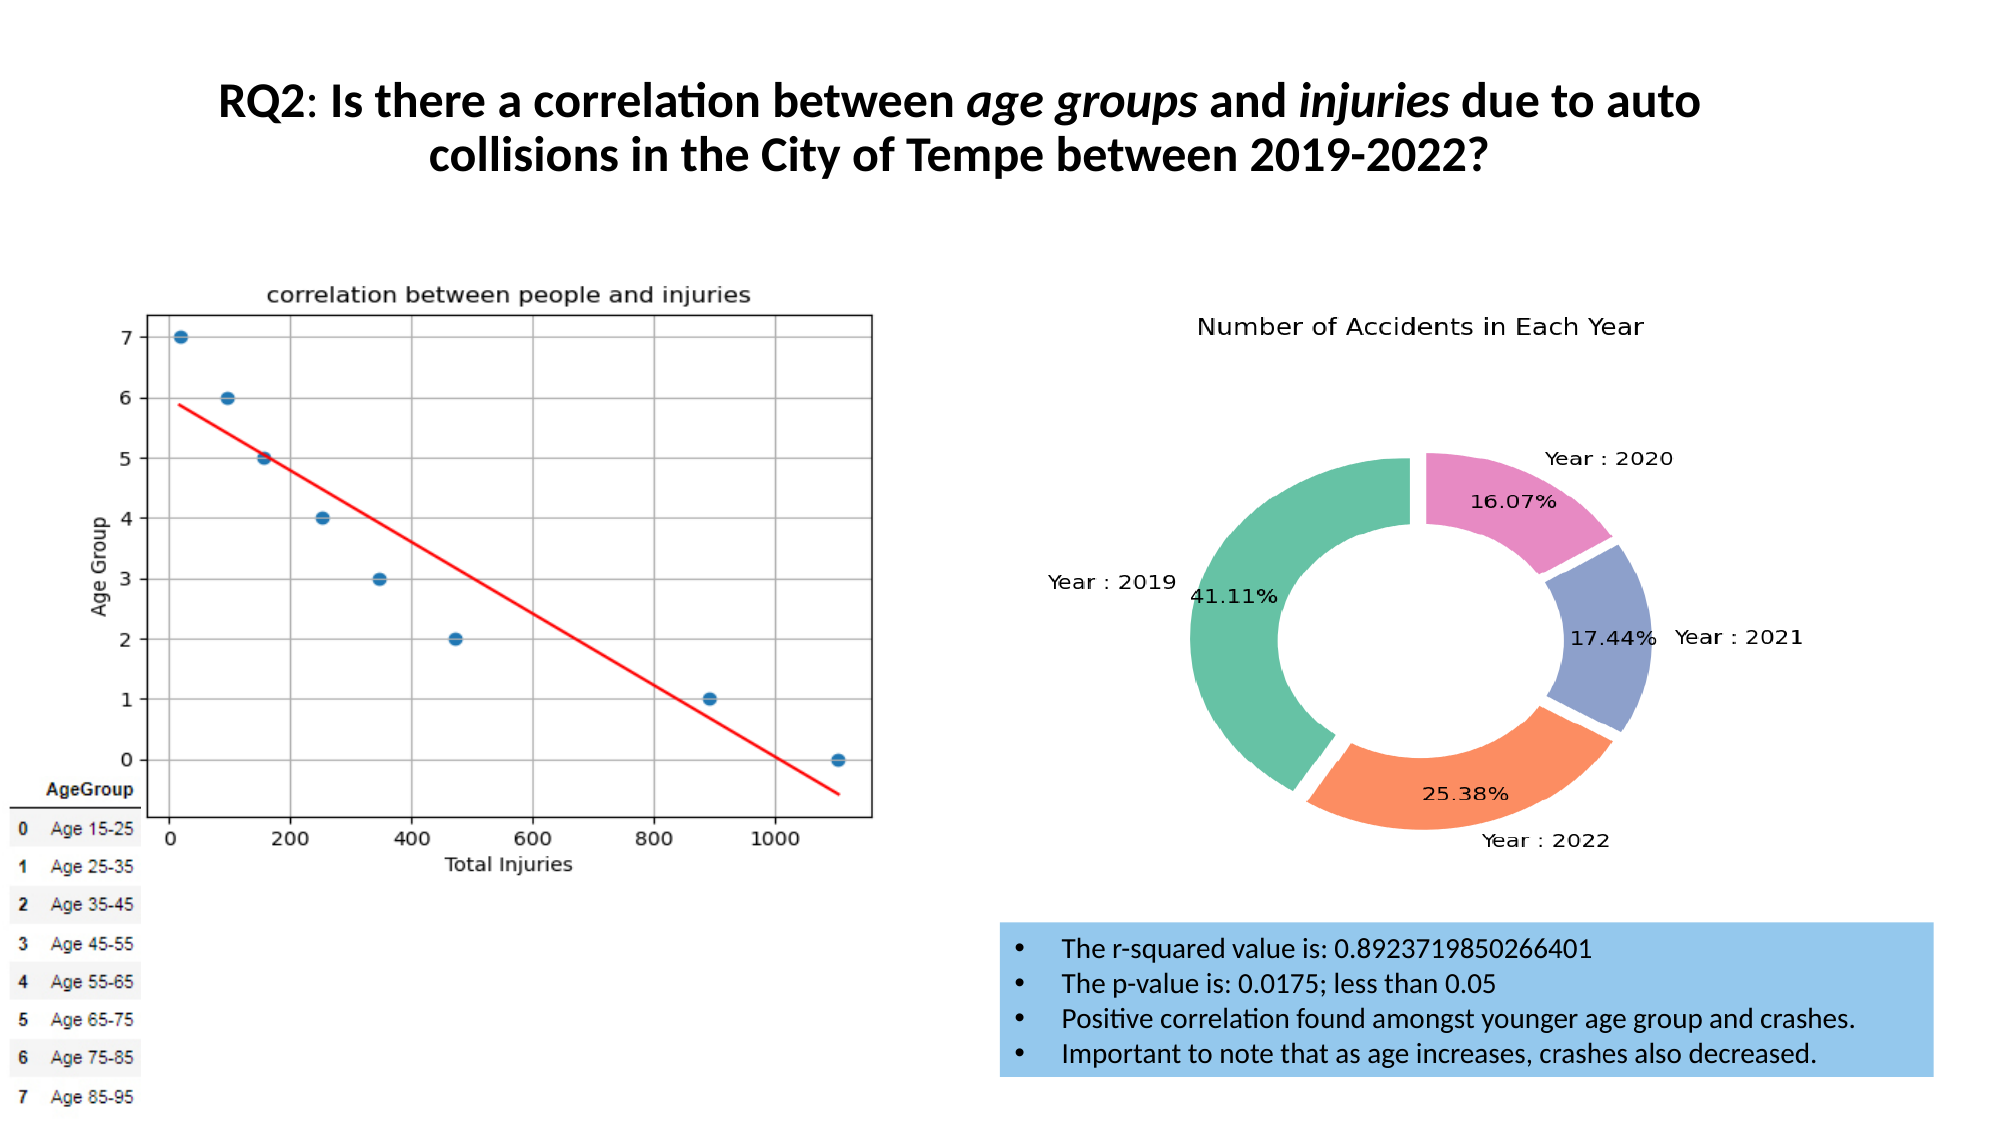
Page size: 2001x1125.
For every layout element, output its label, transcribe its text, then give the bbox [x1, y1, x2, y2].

title RQ2: Is there a correlation between age groups and injuries due to auto collisions in the City of Tempe between 2019-2022? [141, 44, 1779, 212]
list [1035, 307, 1816, 875]
text_box The r-squared value is: 0.8923719850266401 The p-value is: 0.0175; less than 0.05 Positive correlation found amongst younger age group and crashes. Important to note that as age increases, crashes also decreased. [999, 922, 1934, 1077]
picture [2, 236, 965, 1125]
